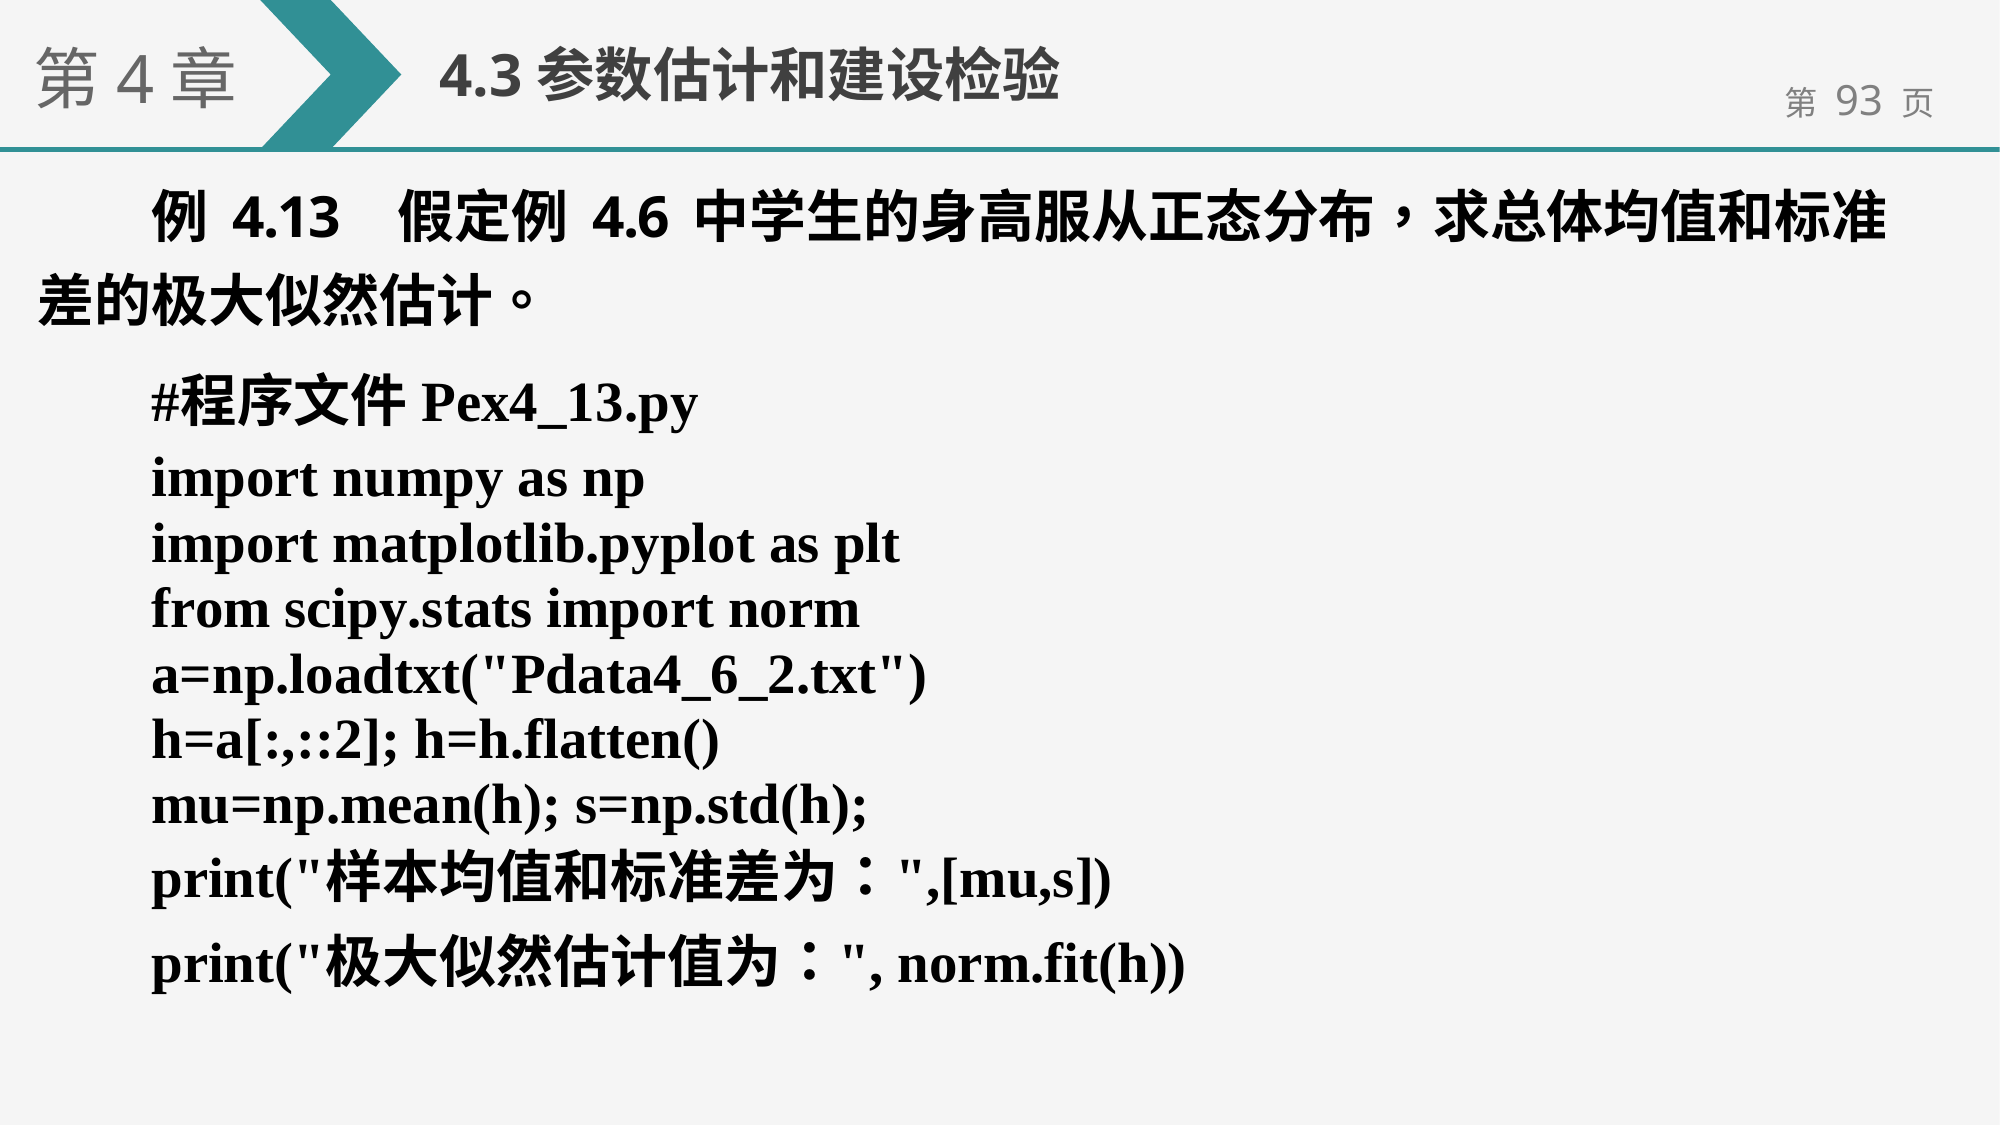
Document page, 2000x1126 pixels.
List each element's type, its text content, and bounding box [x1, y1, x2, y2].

text_box [258, 0, 403, 148]
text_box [37, 159, 1885, 1004]
text_box 第4章 [19, 29, 253, 125]
text_box 4.3参数估计和建设检验 [424, 31, 1366, 116]
